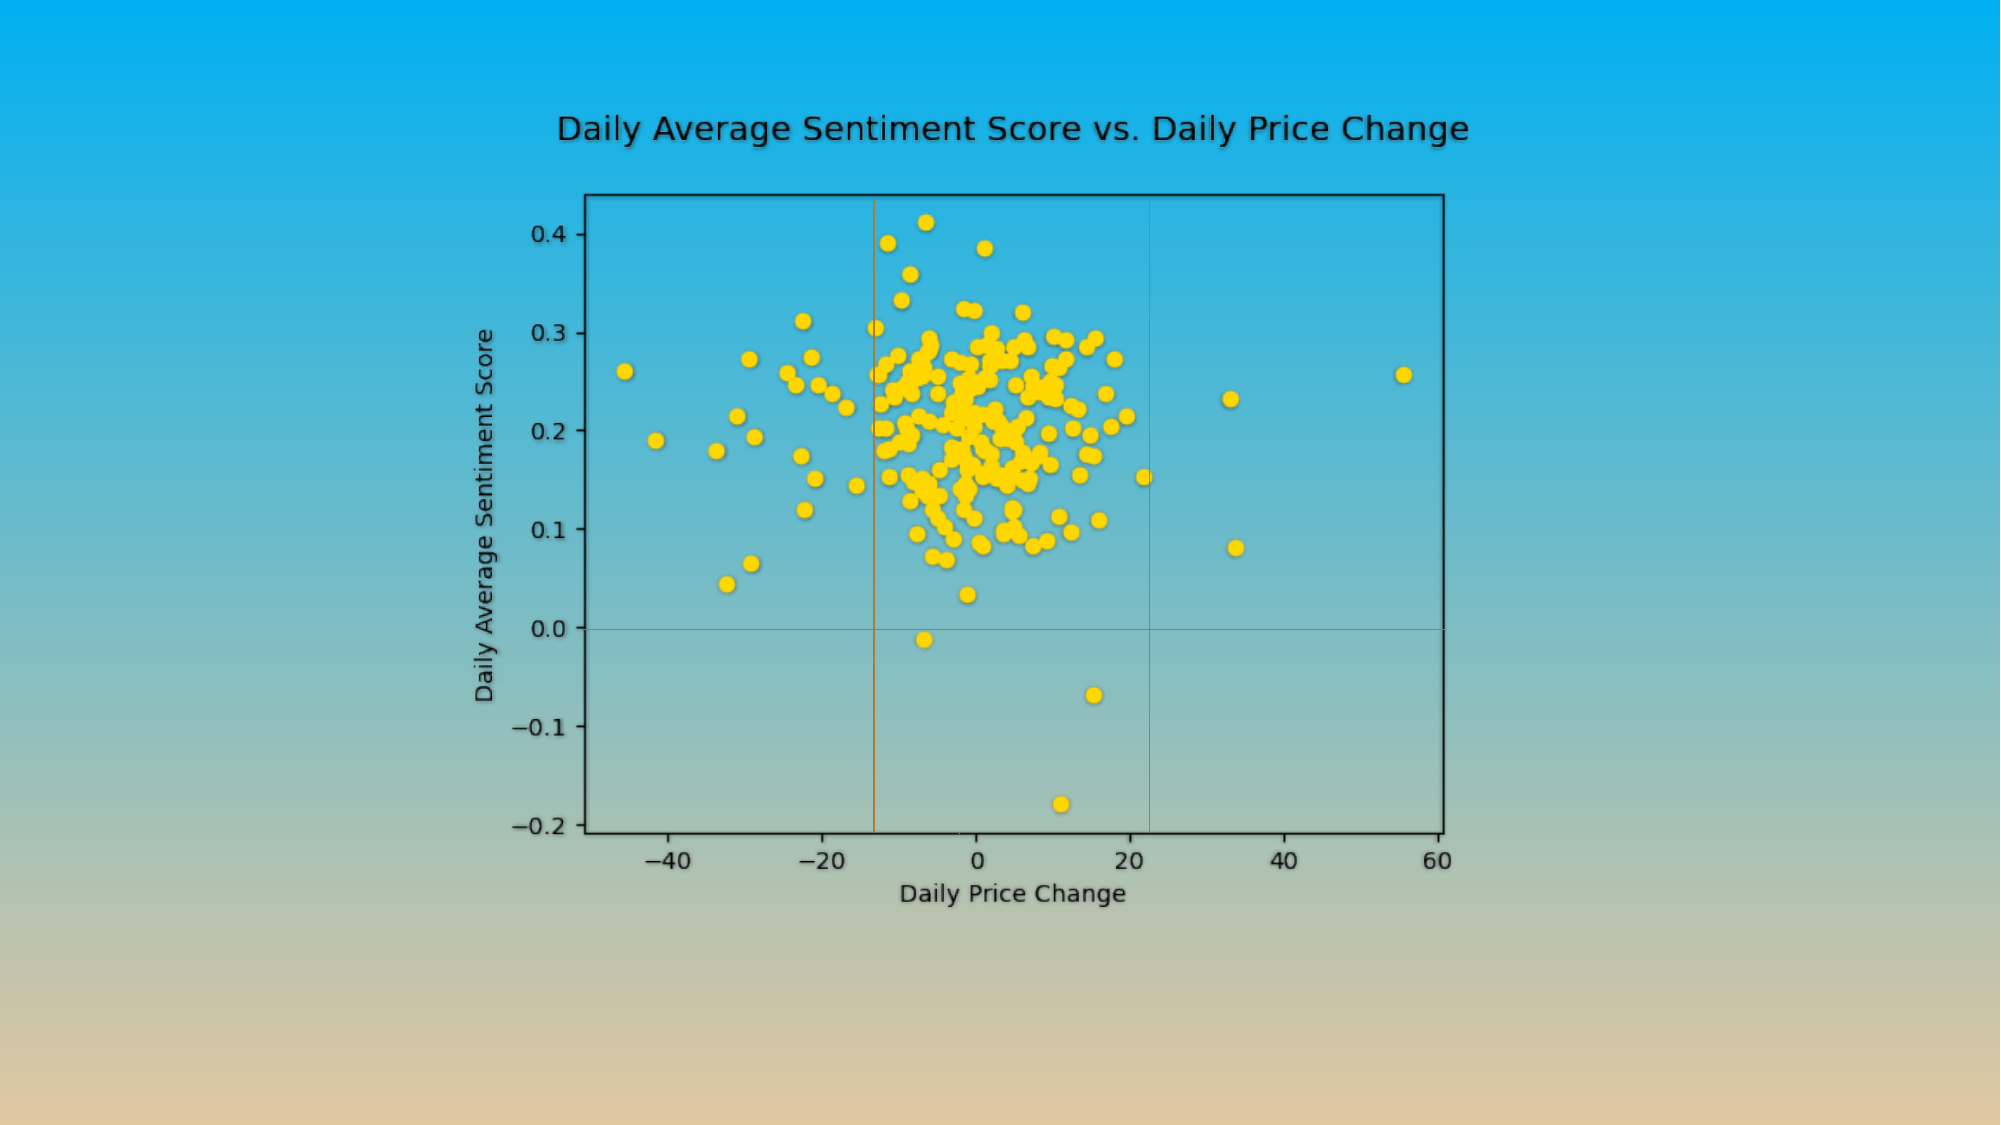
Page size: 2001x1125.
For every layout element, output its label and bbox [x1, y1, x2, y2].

list [446, 94, 1554, 925]
